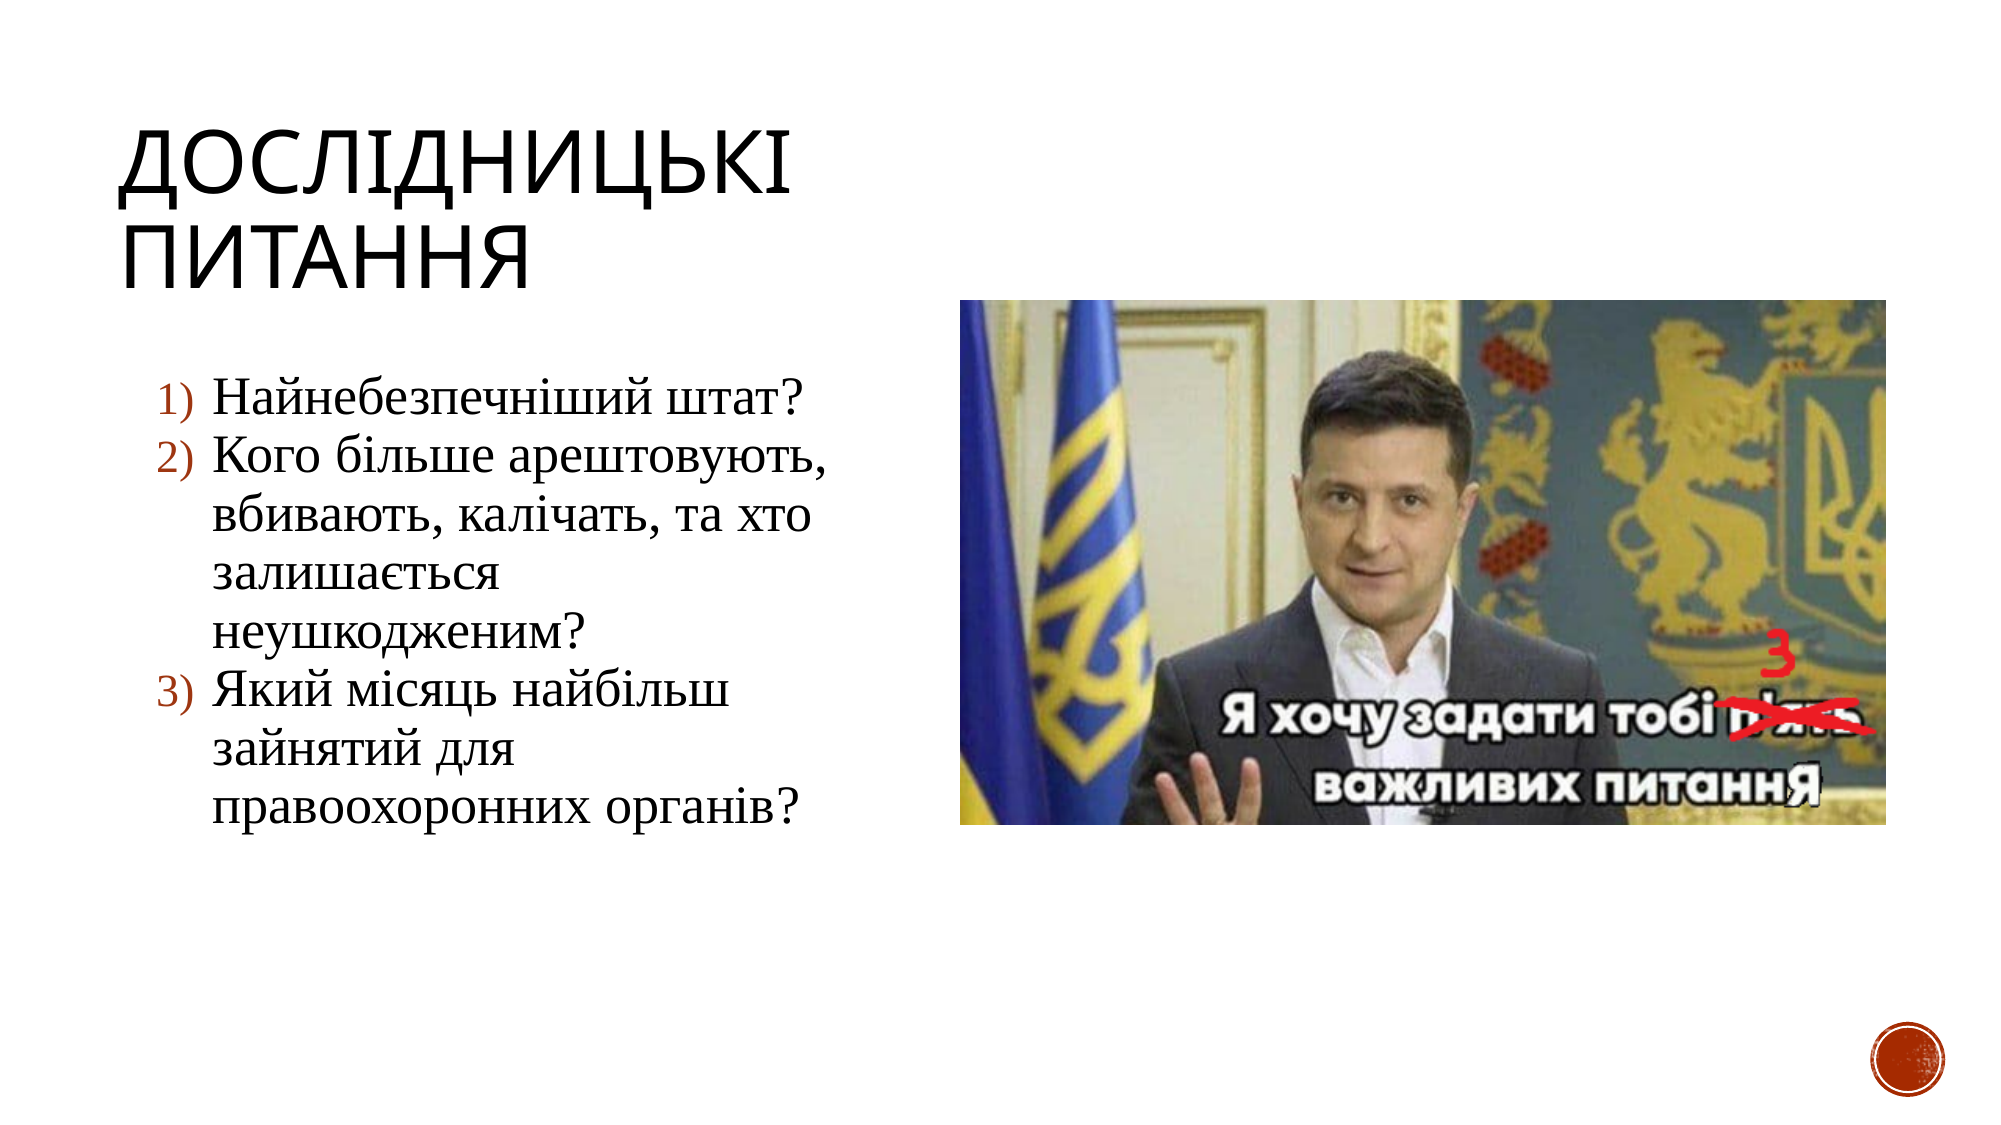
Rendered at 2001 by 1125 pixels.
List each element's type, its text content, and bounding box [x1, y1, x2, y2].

list Найнебезпечніший штат? Кого більше арештовують, вбивають, калічать, та хто залишається неушкодженим? Який місяць найбільш зайнятий для правоохоронних органів? [141, 359, 849, 1002]
picture [960, 300, 1886, 825]
title Дослідницькі питання [103, 109, 967, 317]
